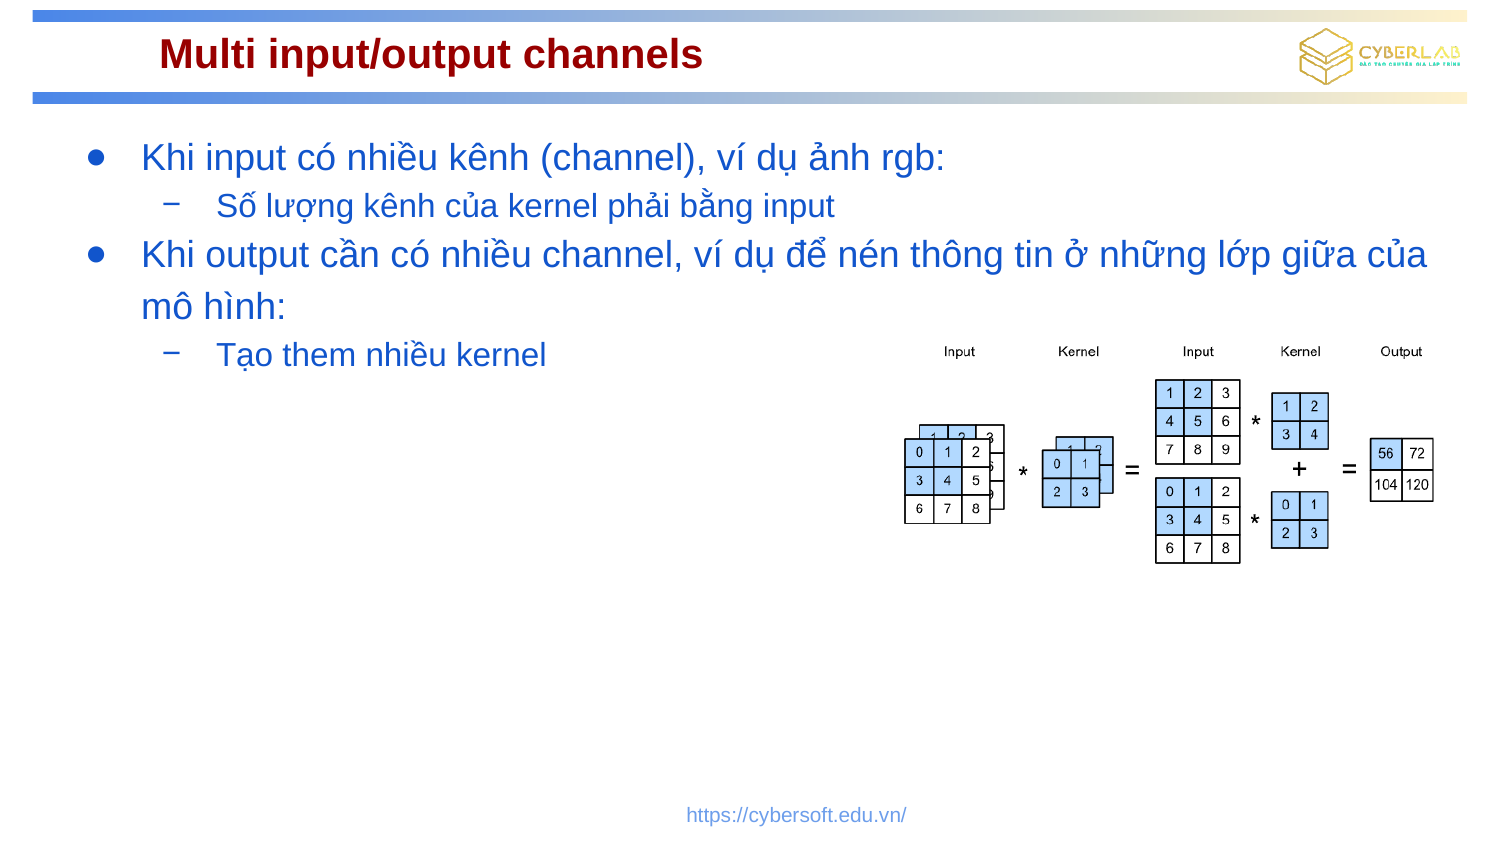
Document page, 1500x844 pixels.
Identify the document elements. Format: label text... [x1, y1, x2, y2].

picture [1449, 28, 1468, 85]
picture [904, 336, 1449, 571]
list Khi input có nhiều kênh (channel), ví dụ ảnh rgb: Số lượng kênh của kernel phải bằng input Khi output cần có nhiều channel, ví dụ để nén thông tin ở những lớp giữa của mô hình: Tạo them nhiều kernel [51, 111, 1449, 762]
title Multi input/output channels [144, 12, 1449, 93]
